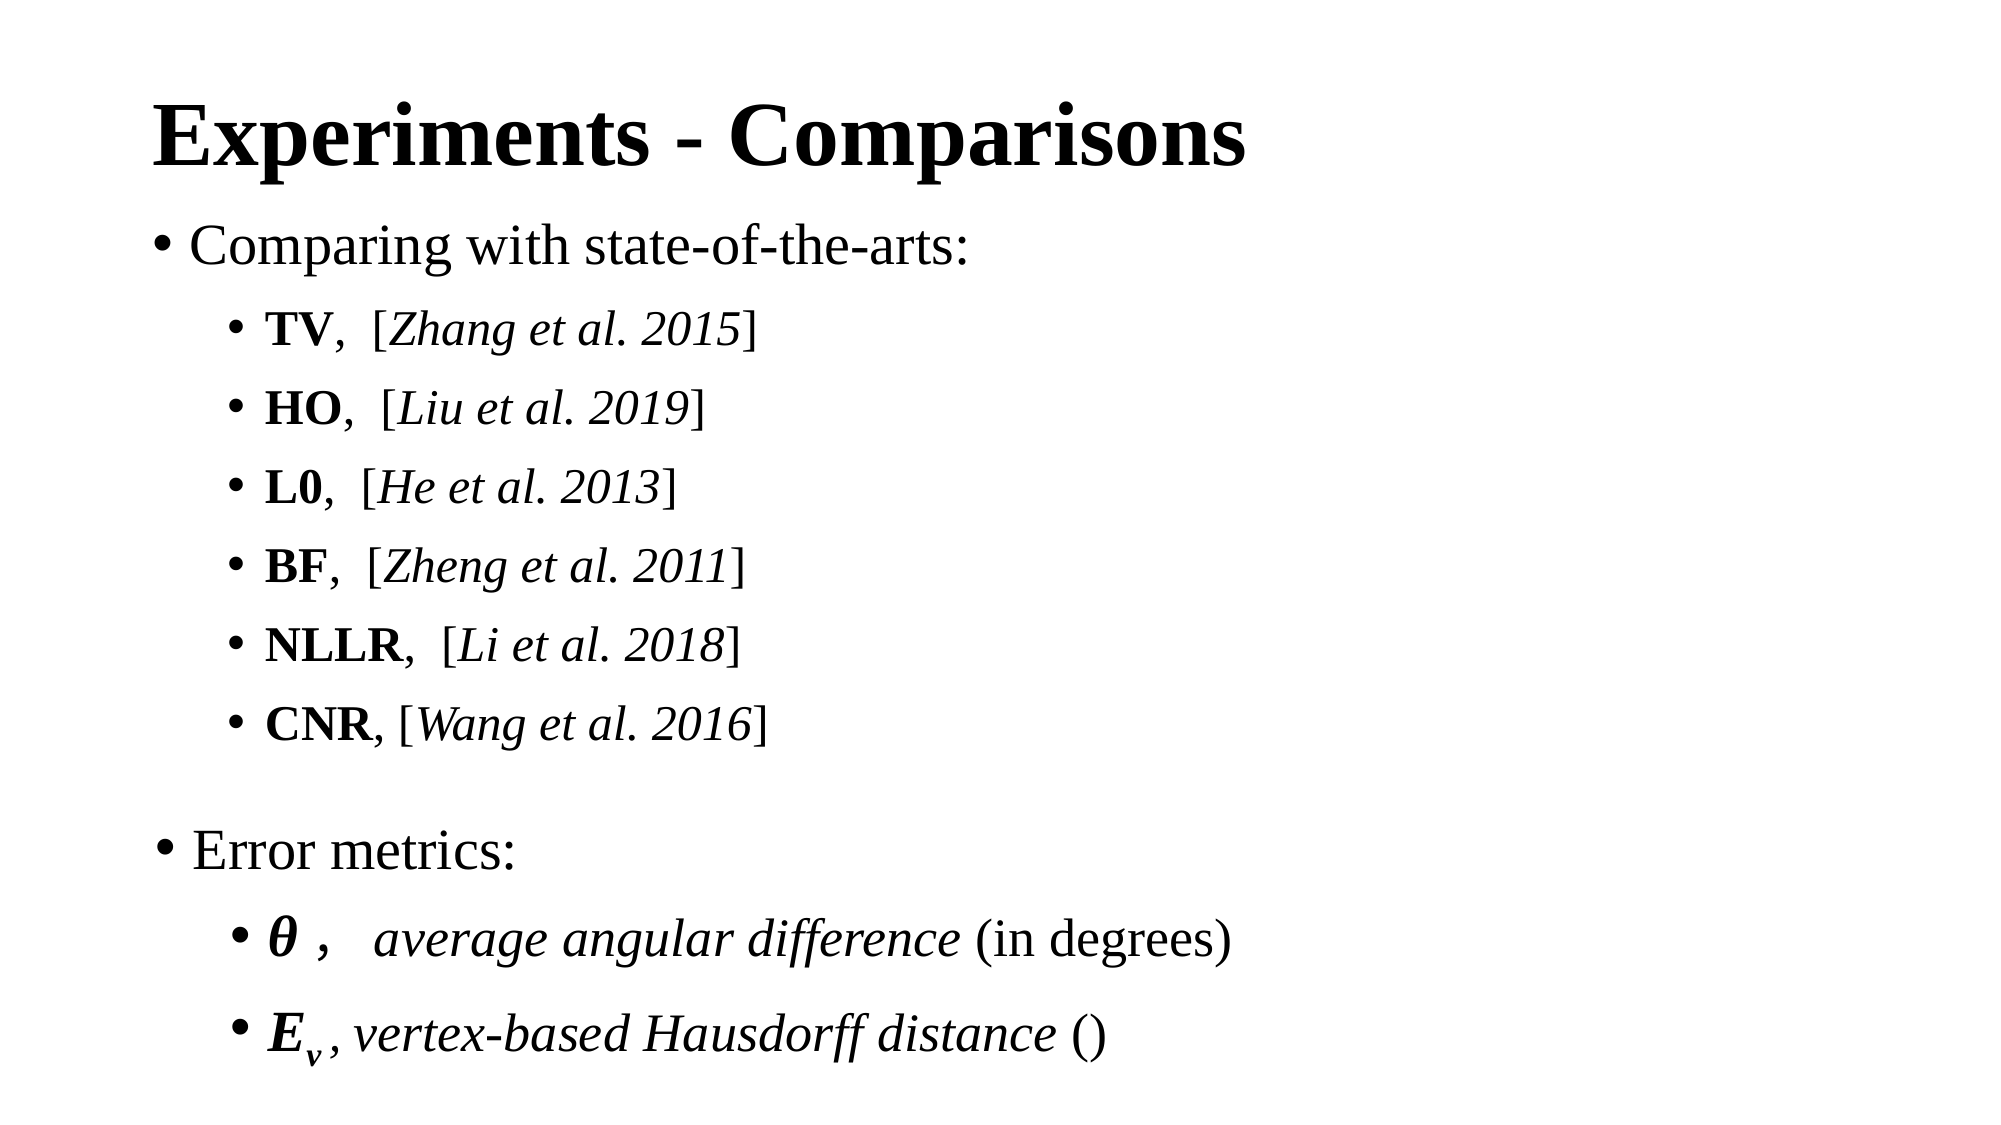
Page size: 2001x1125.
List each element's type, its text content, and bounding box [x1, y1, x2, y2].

list Comparing with state-of-the-arts: TV, [Zhang et al. 2015] HO, [Liu et al. 2019] L0, [He et al. 2013] BF, [Zheng et al. 2011] NLLR, [Li et al. 2018] CNR, [Wang et al. 2016] [137, 206, 1863, 921]
title Experiments - Comparisons [137, 27, 1863, 206]
